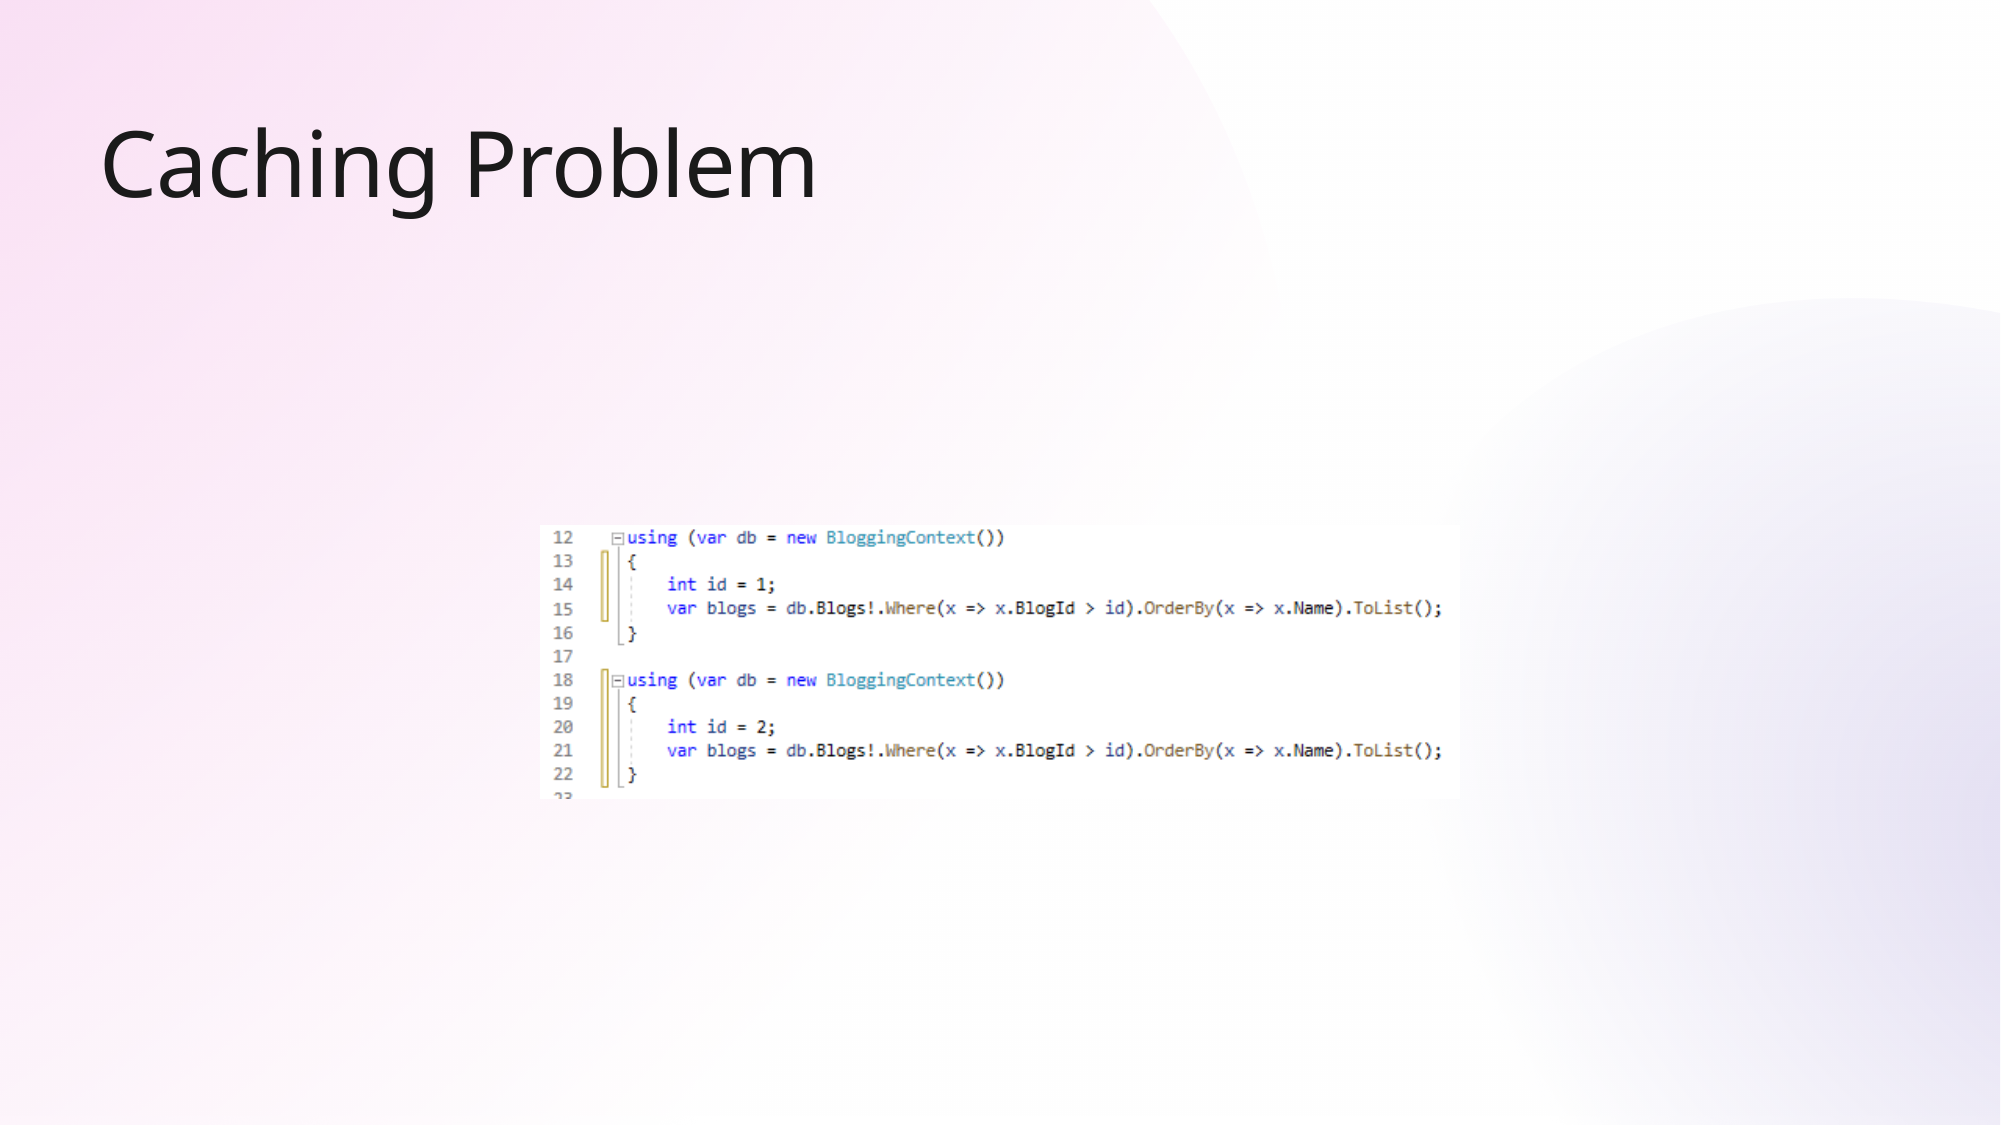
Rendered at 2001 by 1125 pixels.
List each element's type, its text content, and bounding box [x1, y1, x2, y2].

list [540, 525, 1460, 799]
picture [0, 0, 2001, 1125]
title Caching Problem [99, 99, 1900, 235]
